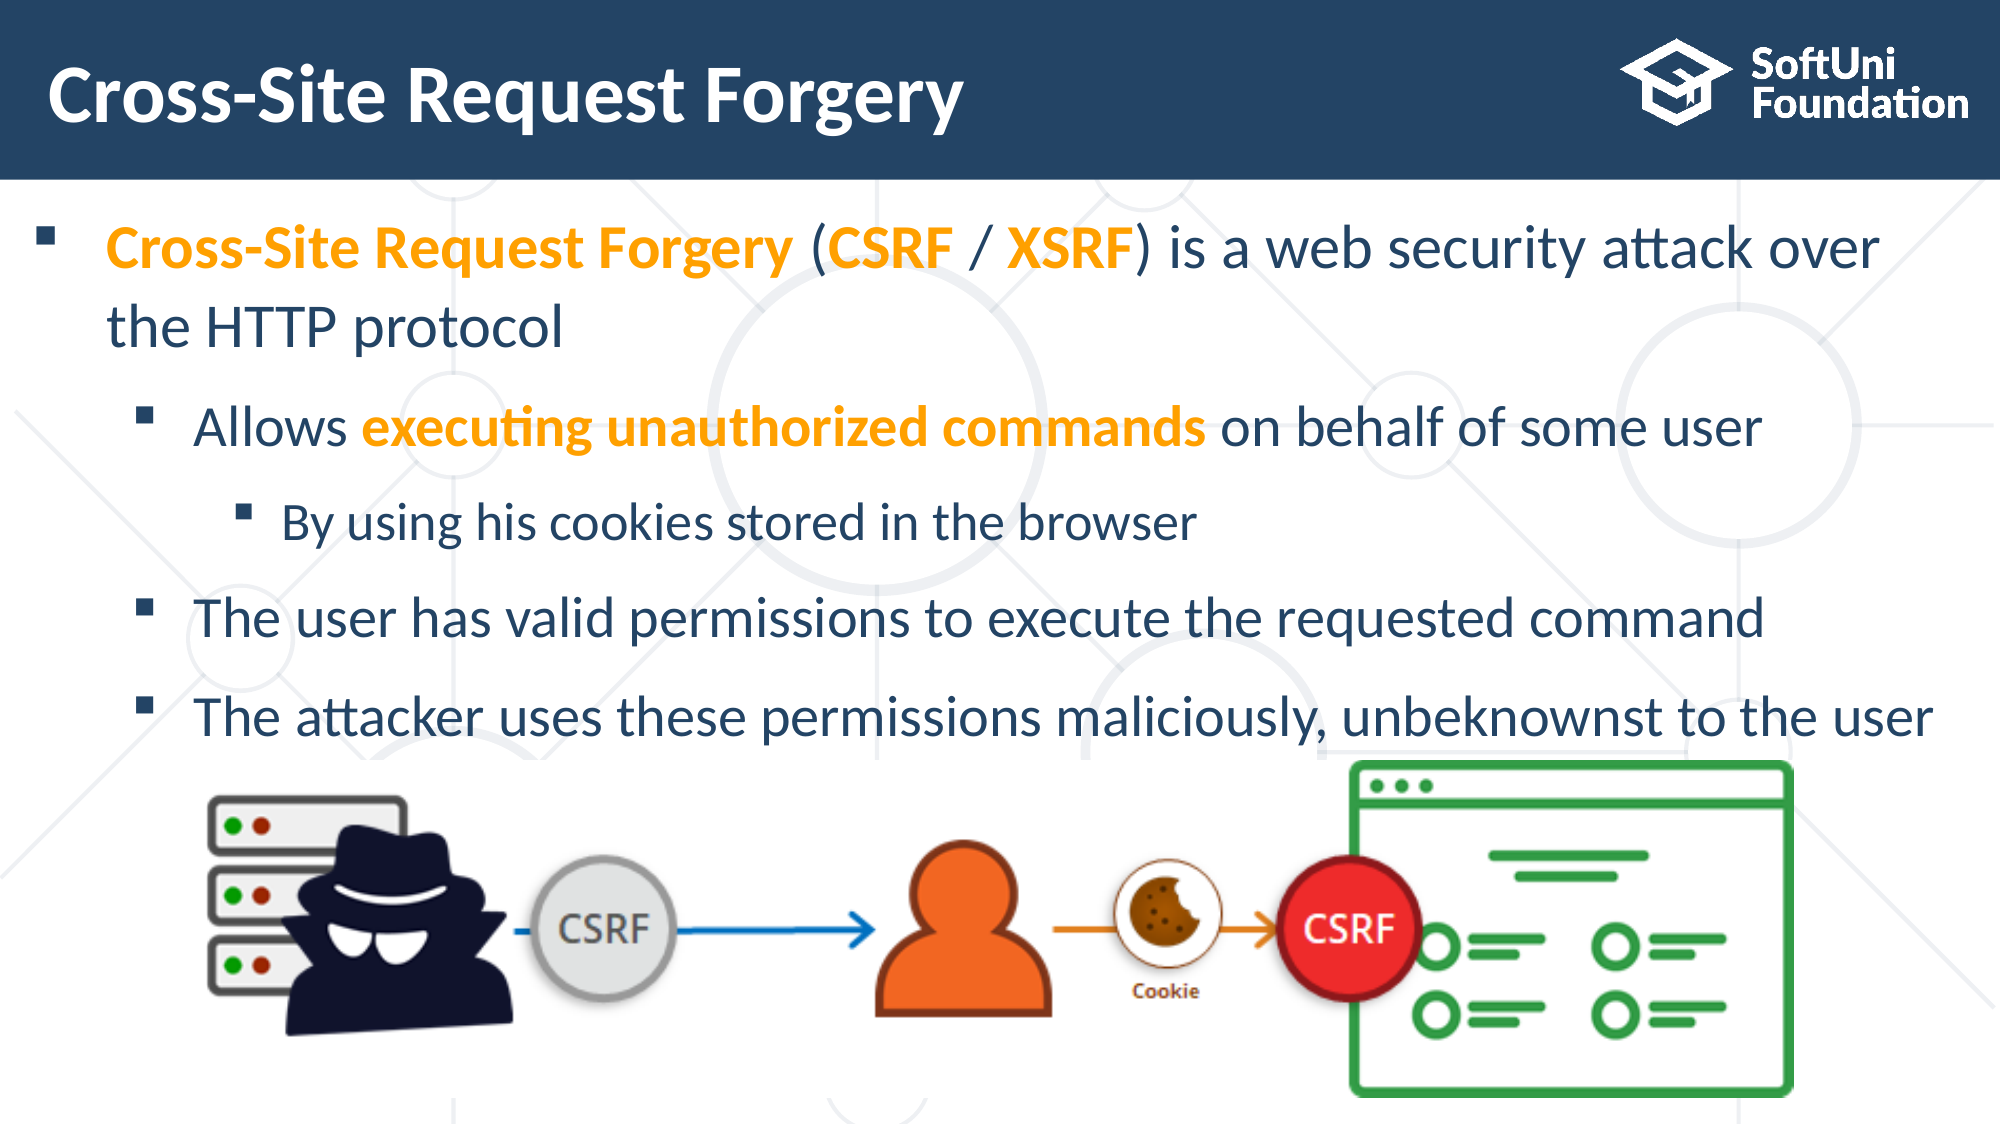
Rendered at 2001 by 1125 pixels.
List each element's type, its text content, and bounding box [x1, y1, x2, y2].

picture [206, 760, 1794, 1098]
title Cross-Site Request Forgery [31, 16, 1591, 162]
picture [1619, 38, 1968, 126]
list Cross-Site Request Forgery (CSRF / XSRF) is a web security attack over the HTTP protocol Allows executing unauthorized commands on behalf of some user By using his cookies stored in the browser The user has valid permissions to execute the requested command The attacker uses these permissions maliciously, unbeknownst to the user [13, 196, 1978, 1050]
